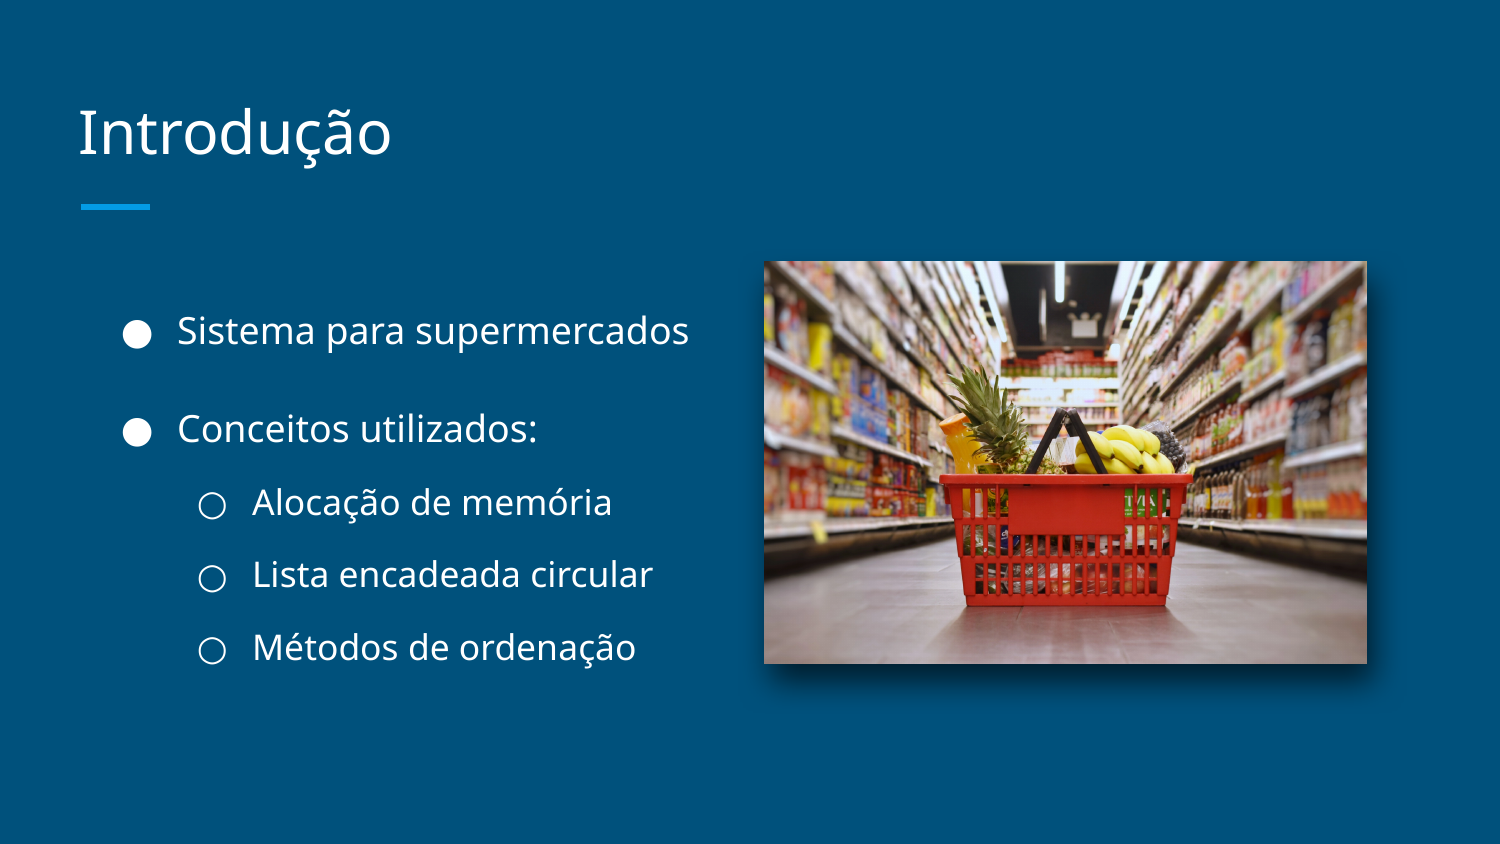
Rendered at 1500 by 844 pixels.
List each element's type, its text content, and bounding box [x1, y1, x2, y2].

list Sistema para supermercados Conceitos utilizados: Alocação de memória Lista encadeada circular Métodos de ordenação [87, 282, 1437, 770]
picture [763, 260, 1367, 664]
title Introdução [63, 75, 1437, 188]
